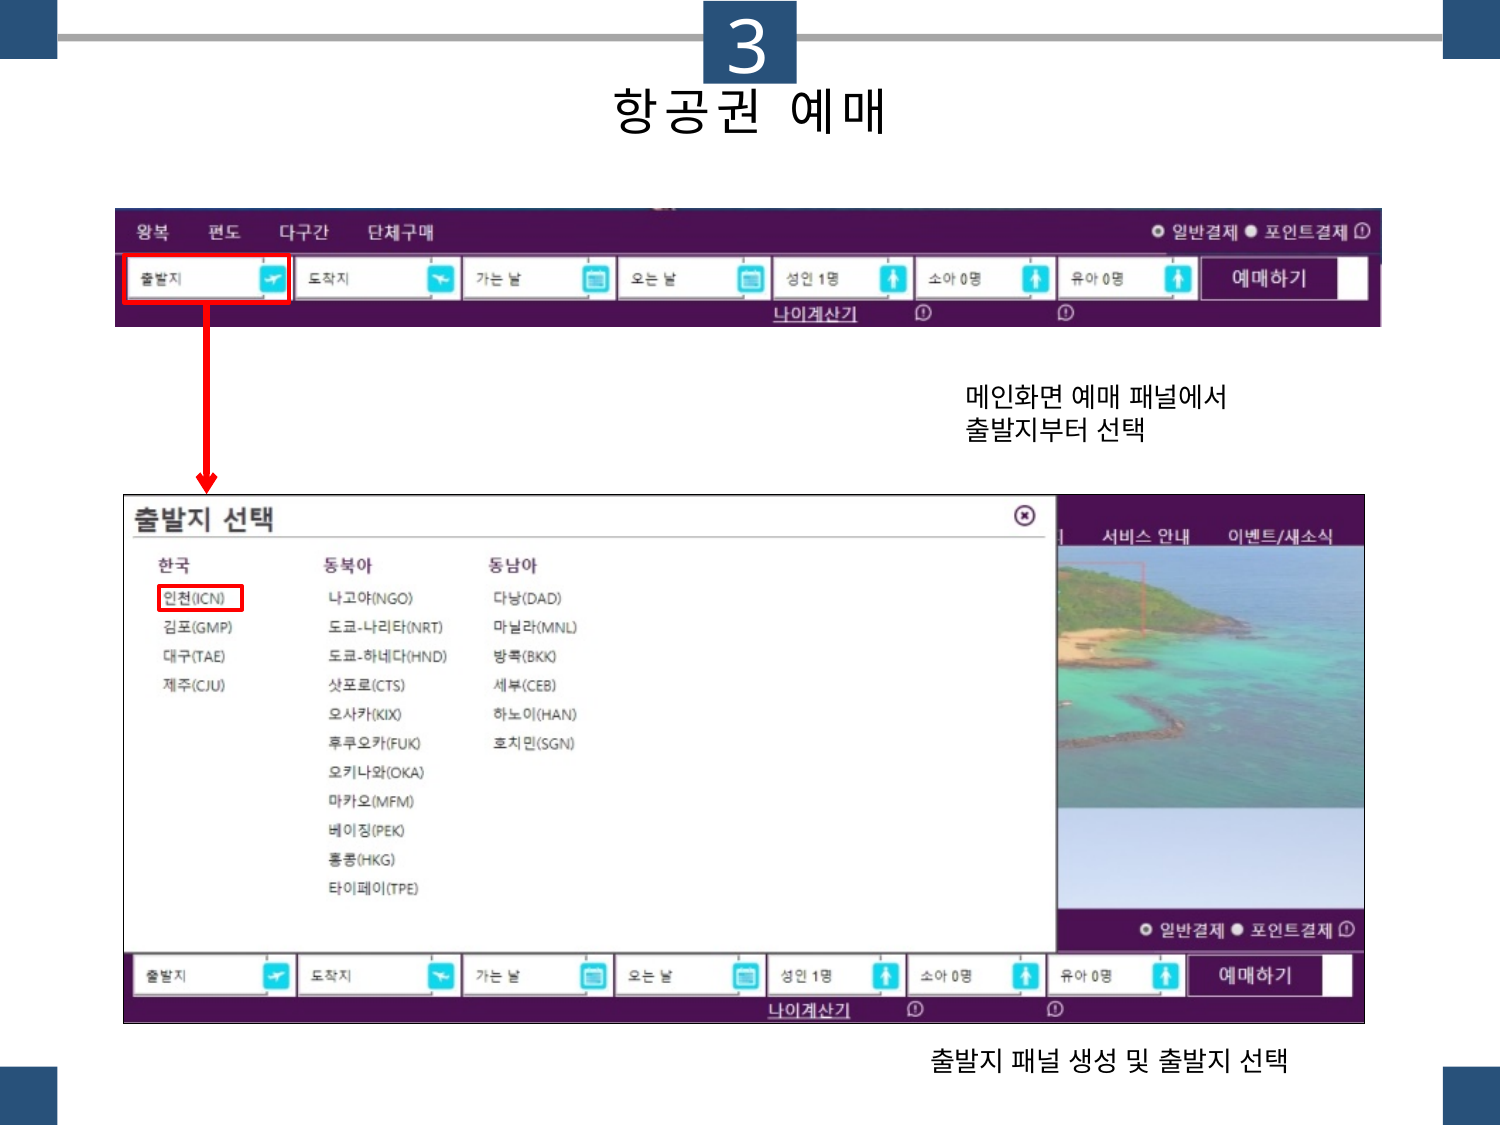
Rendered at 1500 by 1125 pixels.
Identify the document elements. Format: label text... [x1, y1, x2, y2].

text_box 출발지 패널 생성 및 출발지 선택 [915, 1036, 1347, 1085]
text_box 3 [683, 0, 814, 96]
picture [123, 493, 1365, 1024]
text_box [55, 32, 683, 43]
text_box 메인화면 예매 패널에서 출발지부터 선택 [950, 373, 1382, 454]
picture [114, 207, 1382, 327]
text_box 항공권 예매 [436, 73, 1063, 148]
text_box [814, 32, 1444, 43]
